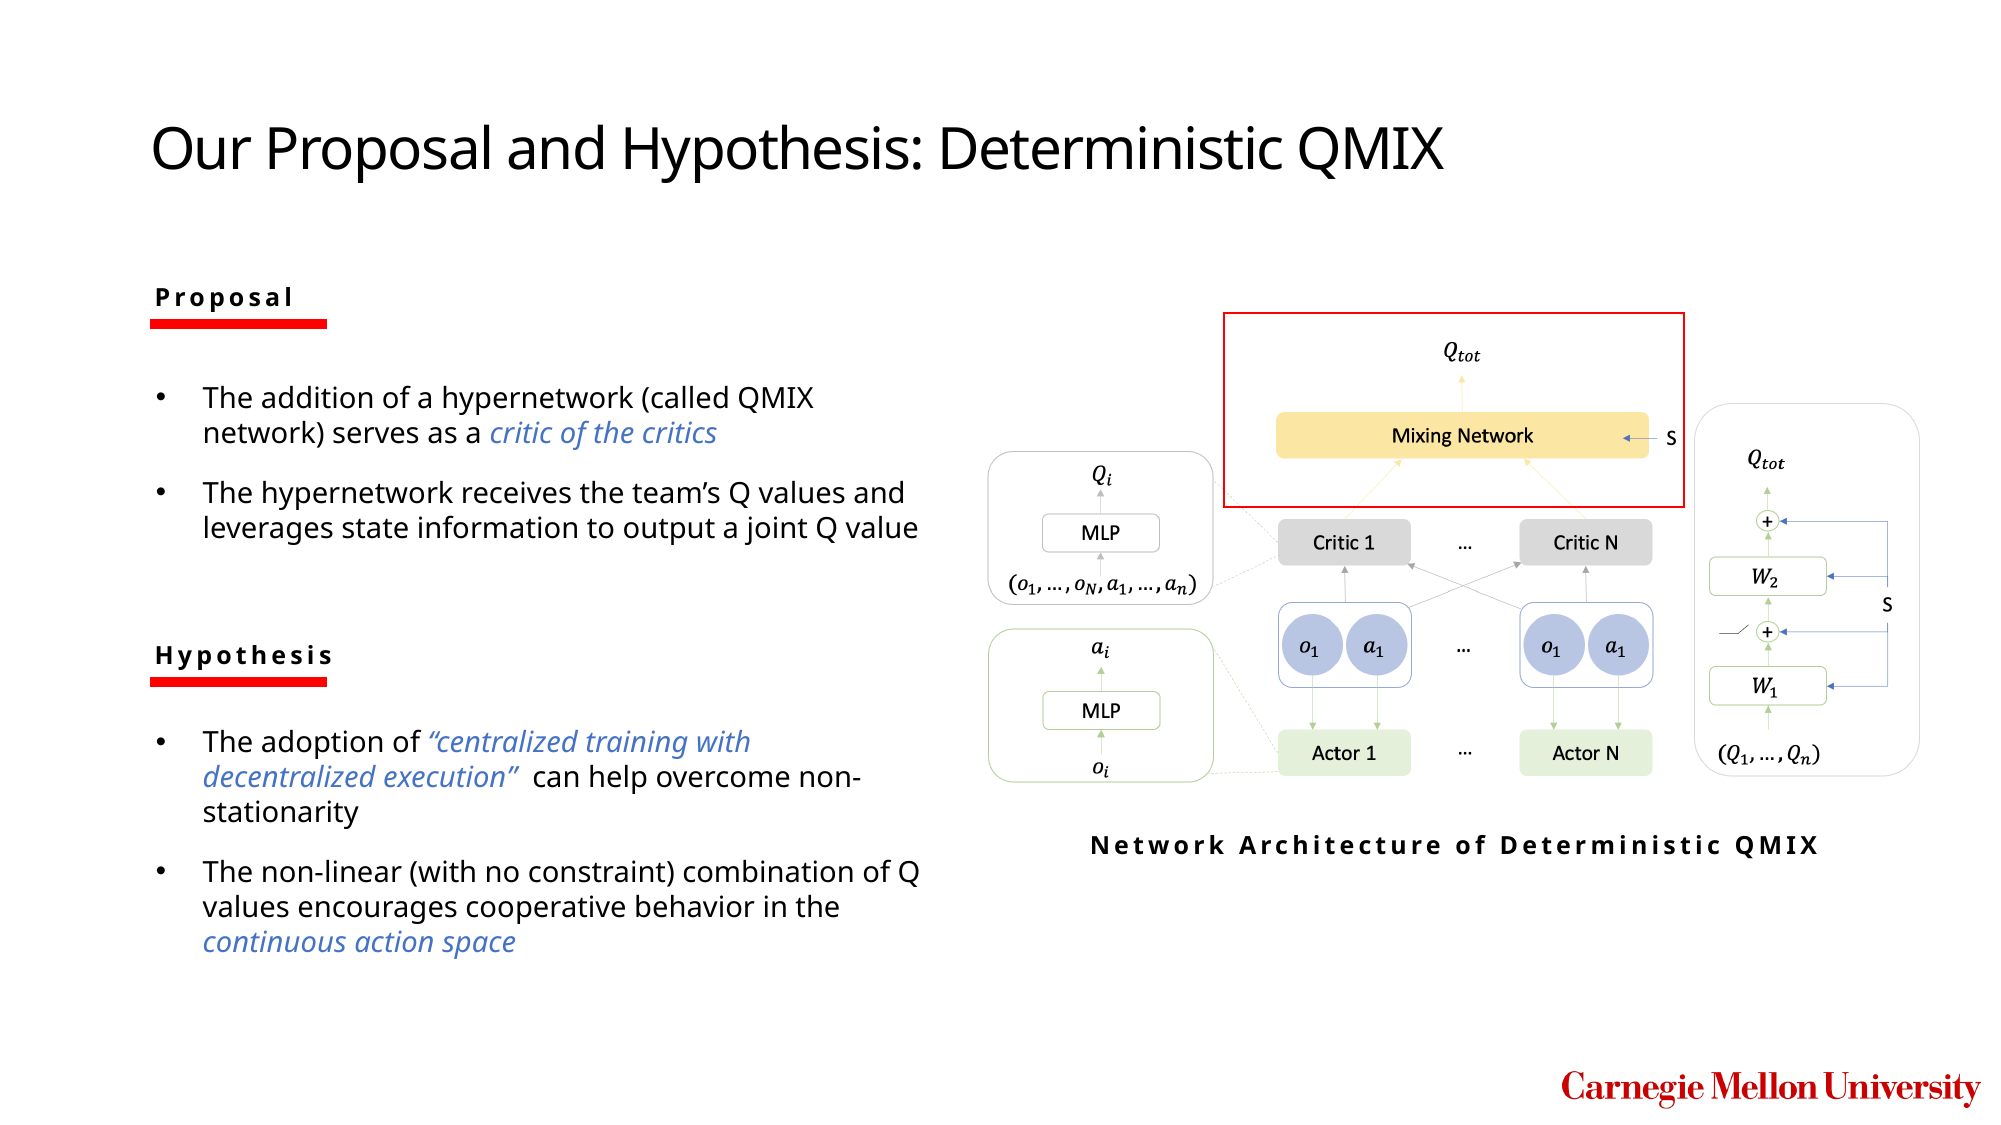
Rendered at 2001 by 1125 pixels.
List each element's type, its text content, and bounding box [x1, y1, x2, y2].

title Our Proposal and Hypothesis: Deterministic QMIX [150, 84, 1850, 182]
text_box [1223, 312, 1685, 330]
picture [1562, 1070, 1981, 1109]
text_box Proposal [139, 274, 351, 320]
picture [981, 330, 1928, 795]
text_box The adoption of “centralized training with decentralized execution” can help overcome non-stationarity The non-linear (with no constraint) combination of Q values encourages cooperative behavior in the continuous action space [150, 717, 936, 964]
text_box Hypothesis [139, 632, 376, 678]
text_box Network Architecture of Deterministic QMIX [1064, 821, 1845, 867]
text_box The addition of a hypernetwork (called QMIX network) serves as a critic of the critics The hypernetwork receives the team’s Q values and leverages state information to output a joint Q value [150, 373, 936, 550]
